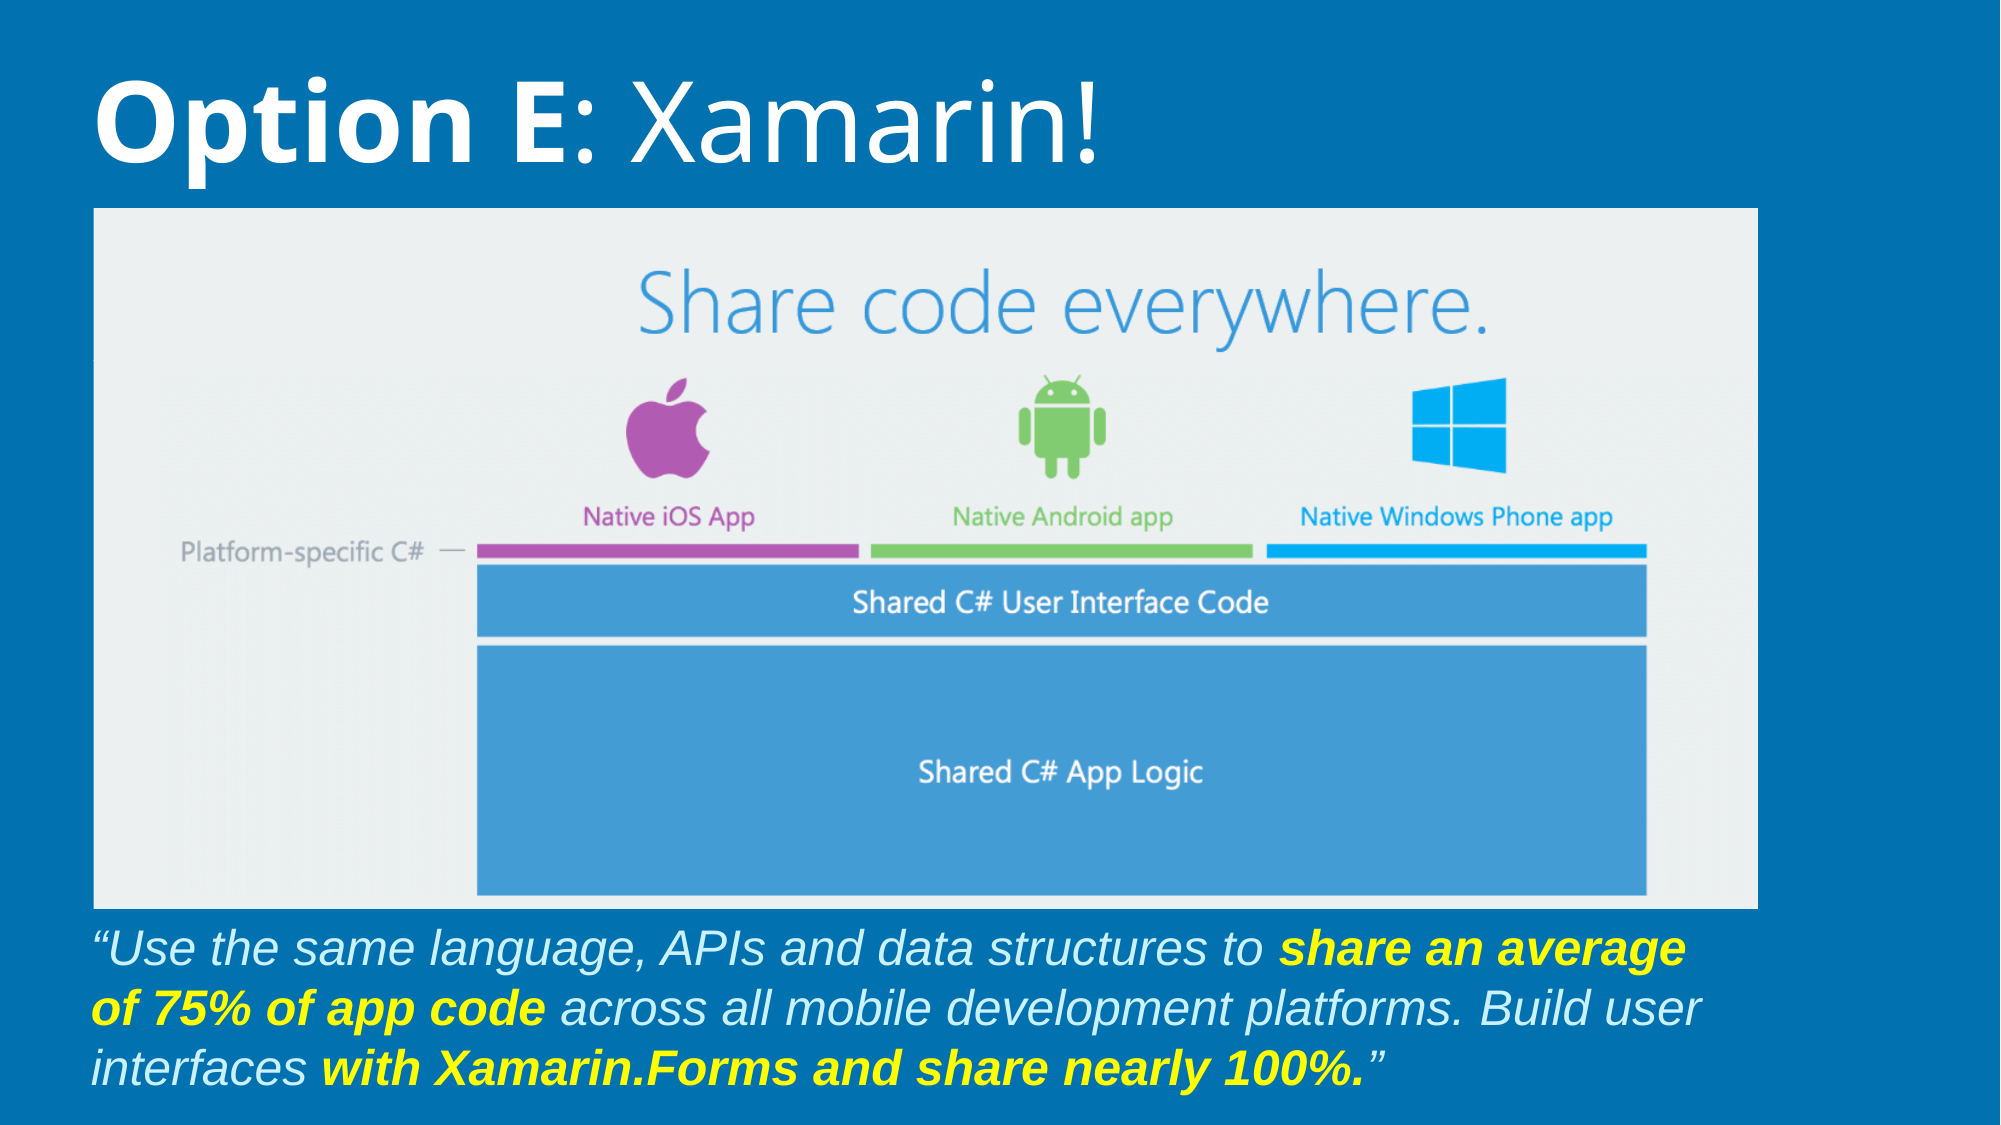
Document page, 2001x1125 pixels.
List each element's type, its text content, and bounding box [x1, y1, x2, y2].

text_box “Use the same language, APIs and data structures to share an average of 75% of app code across all mobile development platforms. Build user interfaces with Xamarin.Forms and share nearly 100%.” [76, 908, 1758, 1103]
picture [93, 208, 1758, 909]
title Option E: Xamarin! [76, 17, 1894, 235]
